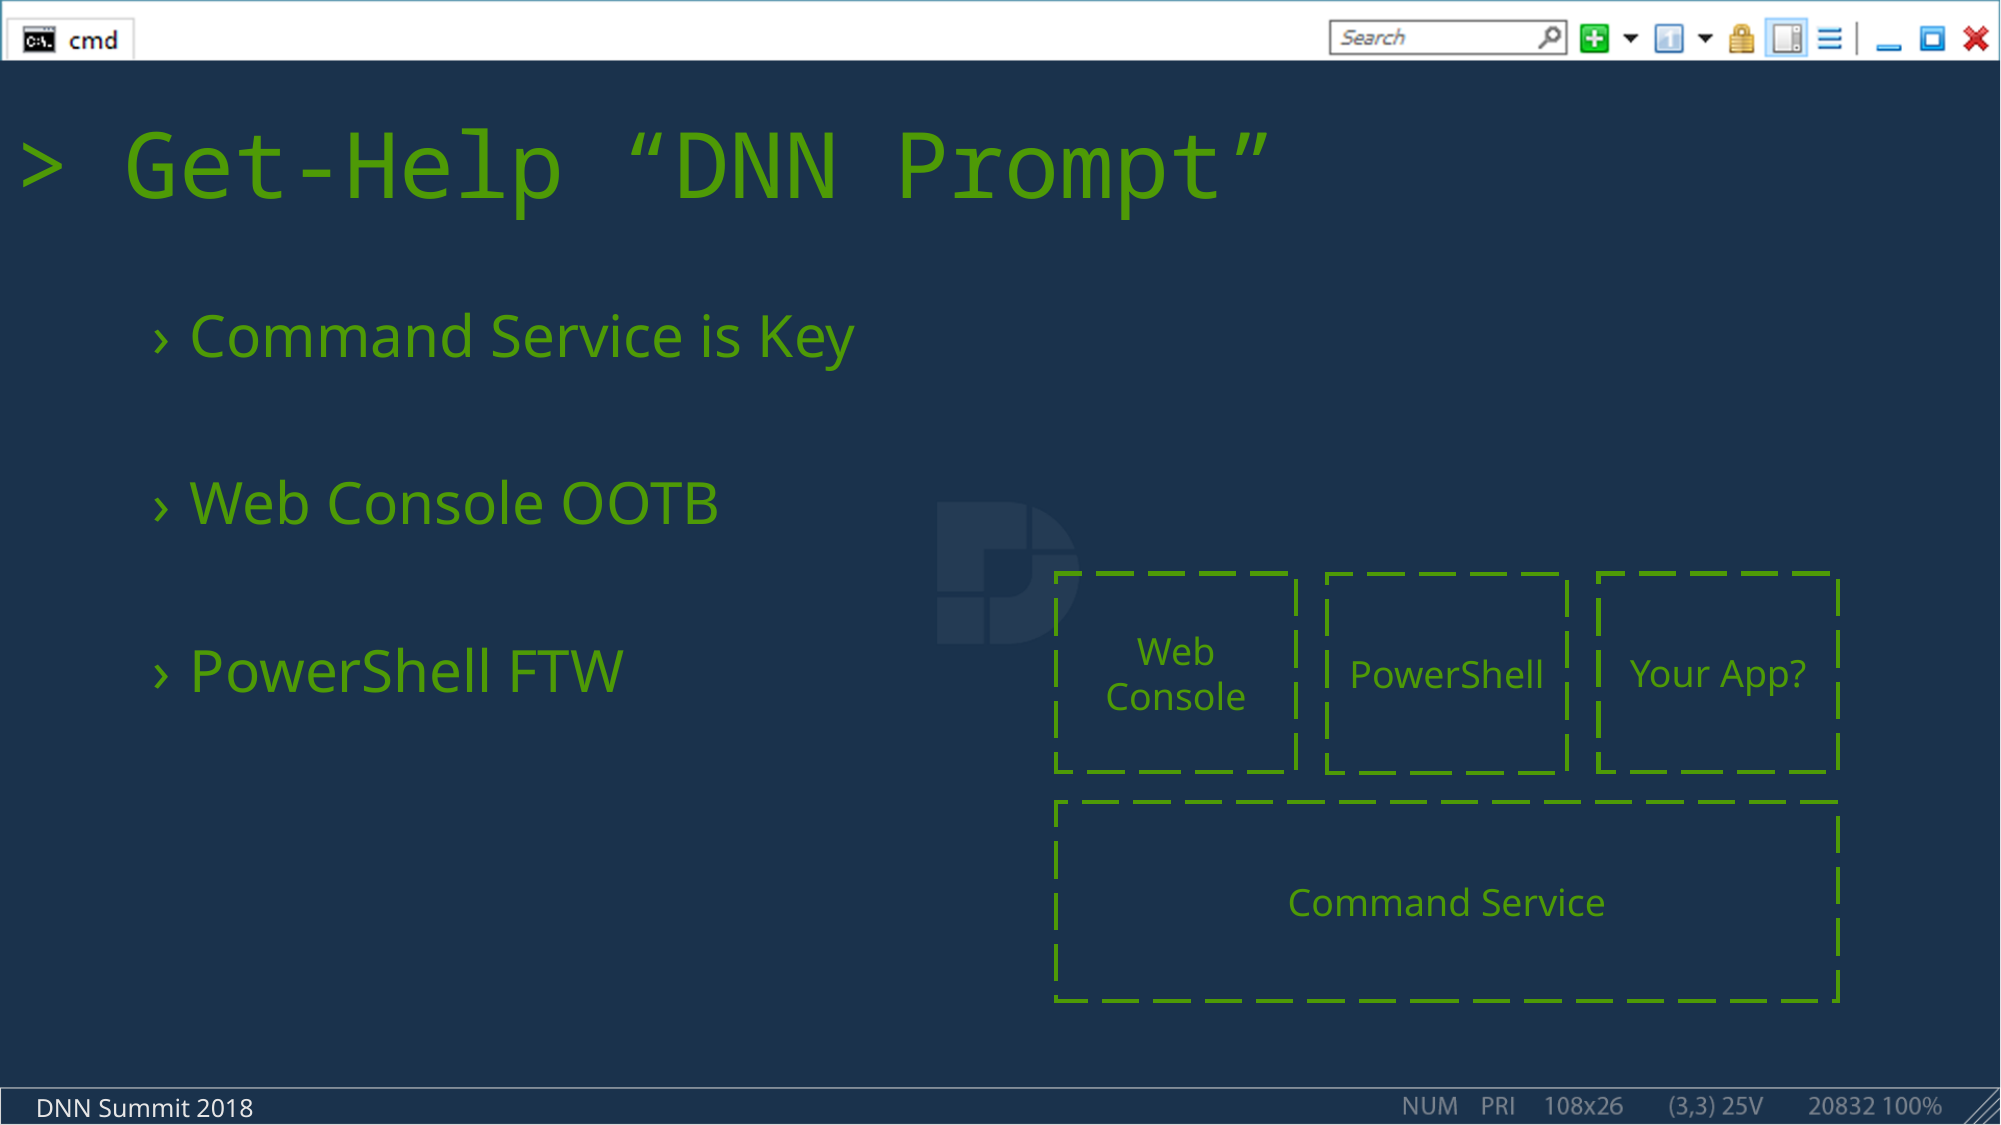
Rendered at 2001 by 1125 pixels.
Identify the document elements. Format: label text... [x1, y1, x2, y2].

text_box Web Console [1055, 572, 1297, 773]
title > Get-Help “DNN Prompt” [0, 59, 2000, 278]
text_box PowerShell [1326, 573, 1568, 774]
text_box Command Service [1055, 801, 1839, 1002]
picture [0, 0, 2001, 1125]
list Command Service is Key Web Console OOTB PowerShell FTW [137, 299, 1863, 1014]
text_box Your App? [1597, 572, 1839, 773]
